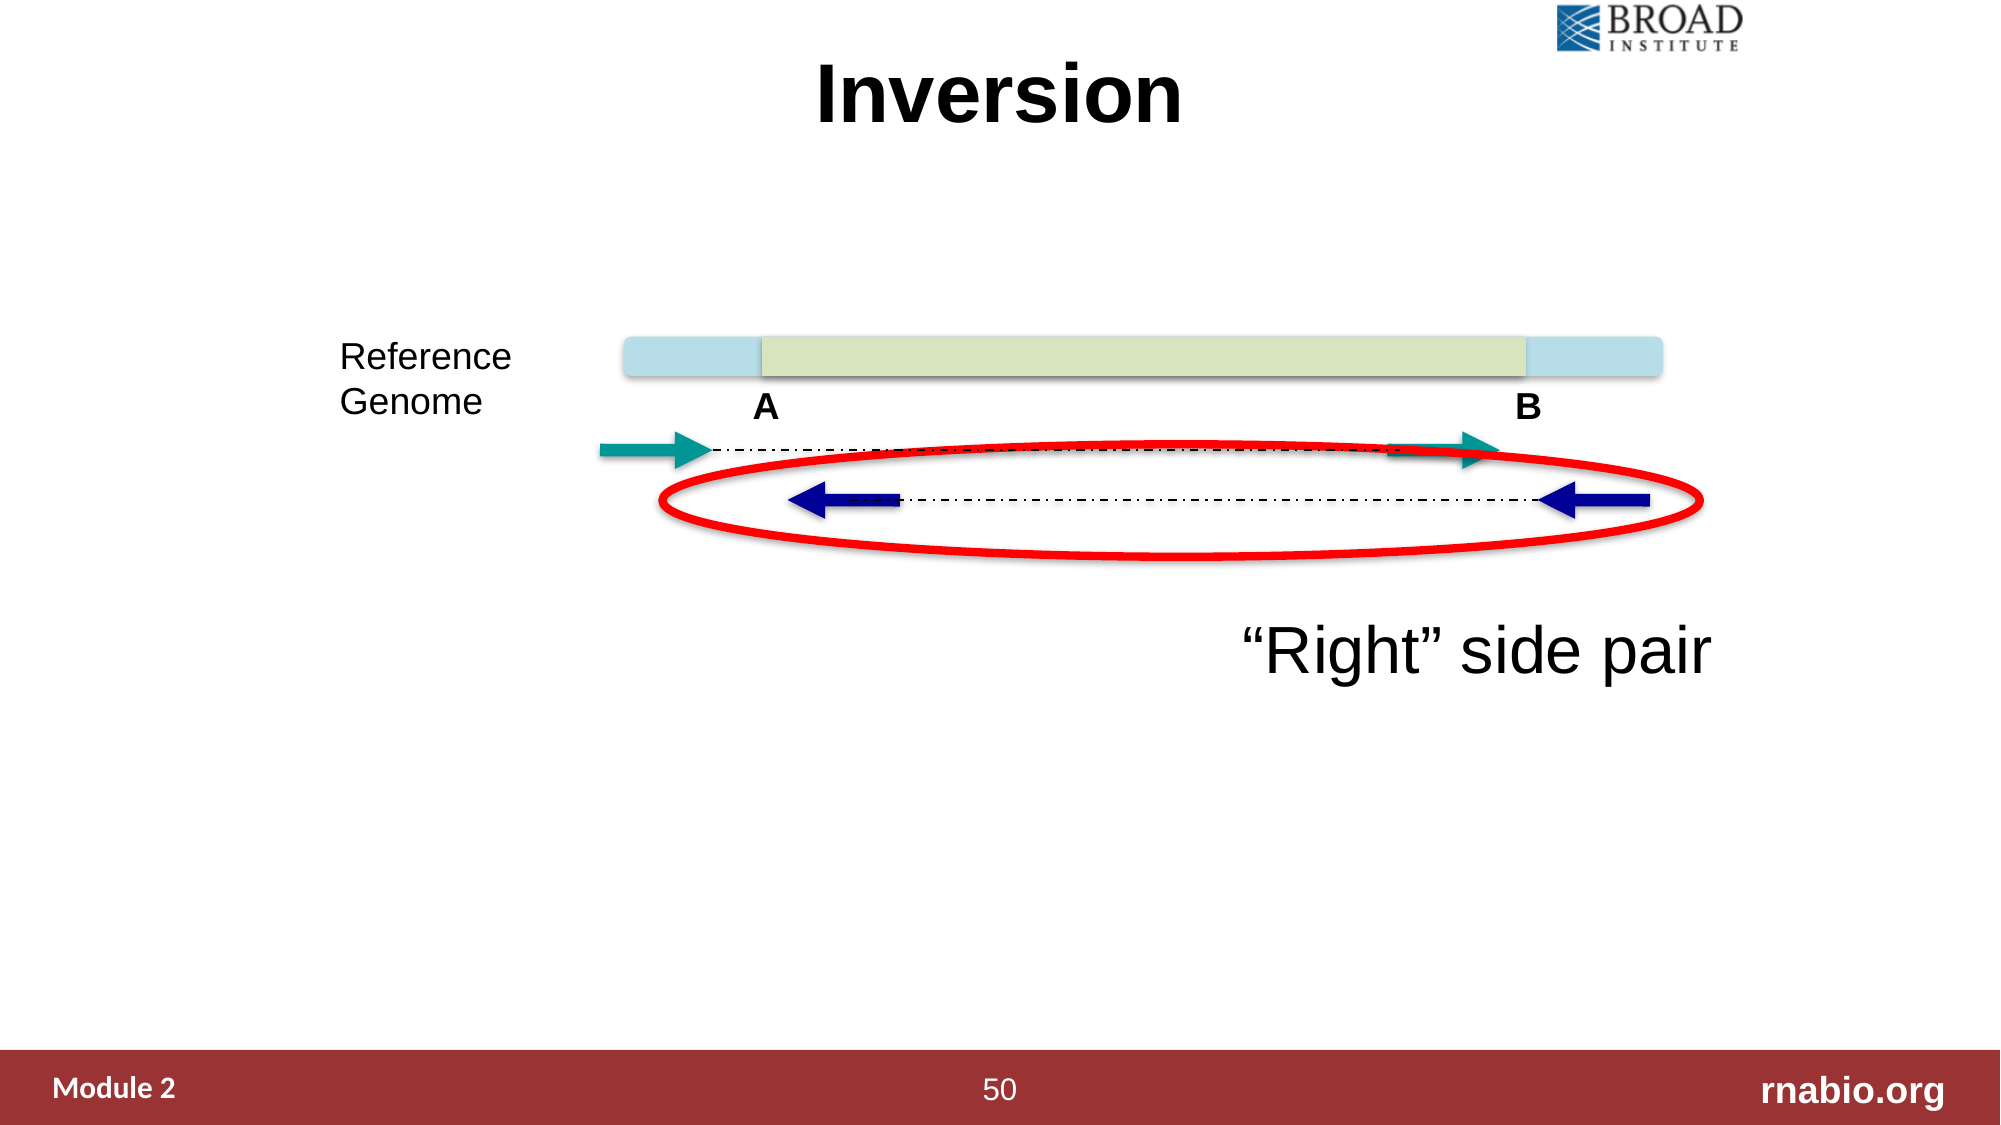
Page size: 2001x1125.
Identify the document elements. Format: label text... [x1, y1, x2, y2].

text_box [624, 337, 1663, 436]
picture [1554, 0, 1747, 58]
text_box [993, 444, 1370, 448]
title Inversion [275, 0, 1725, 183]
text_box “Right” side pair [1227, 599, 1728, 695]
text_box [661, 455, 1701, 558]
text_box Reference Genome [324, 324, 538, 430]
